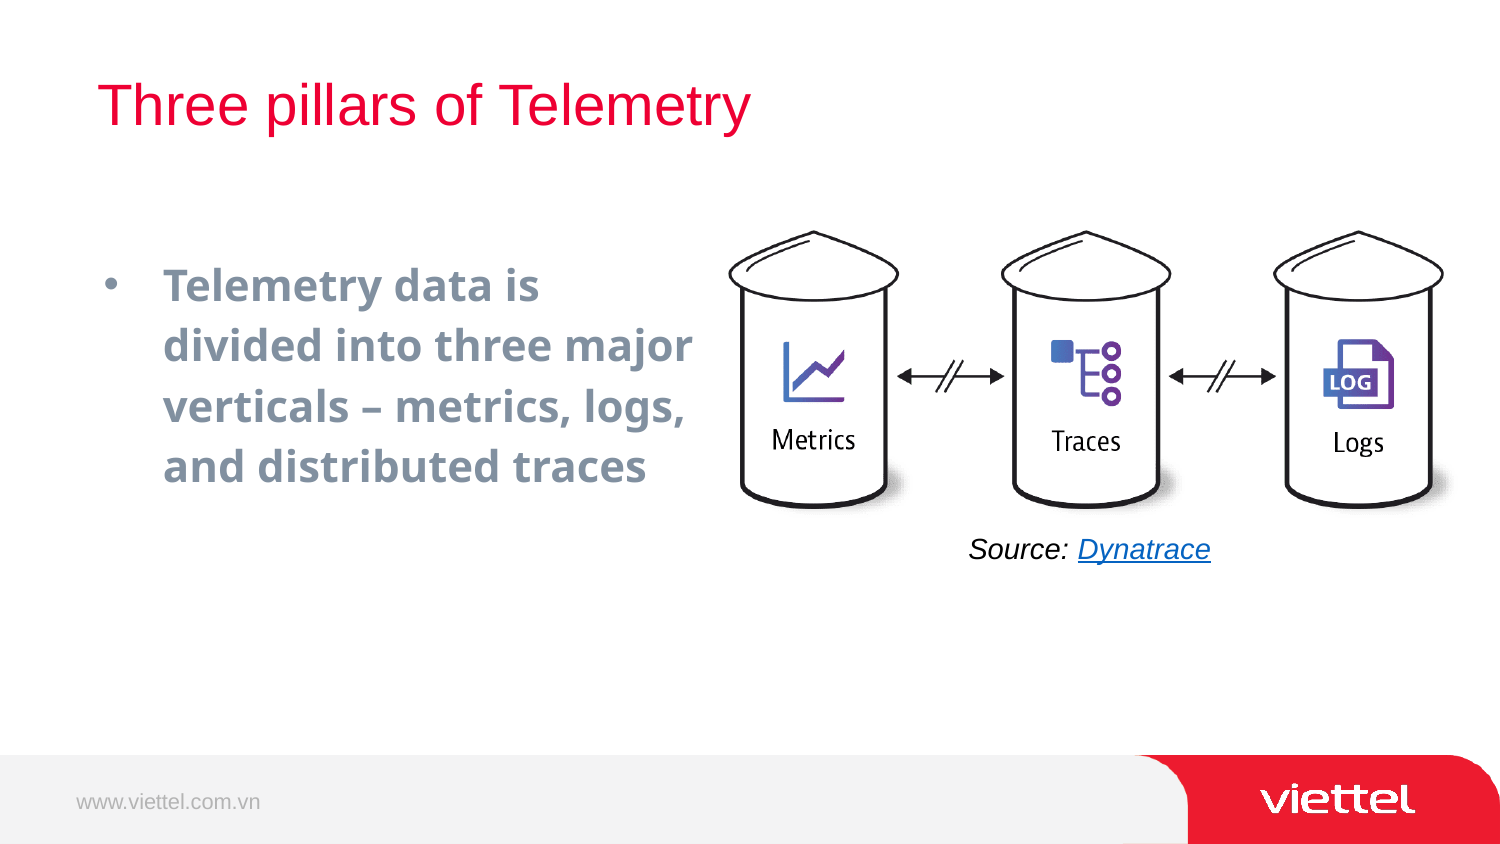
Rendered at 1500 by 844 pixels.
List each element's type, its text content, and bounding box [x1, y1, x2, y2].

list Telemetry data is divided into three major verticals – metrics, logs, and distributed traces [72, 234, 718, 663]
picture [712, 213, 1463, 523]
picture [0, 754, 1500, 844]
text_box Three pillars of Telemetry [82, 59, 1118, 145]
text_box Source: Dynatrace [953, 531, 1227, 573]
